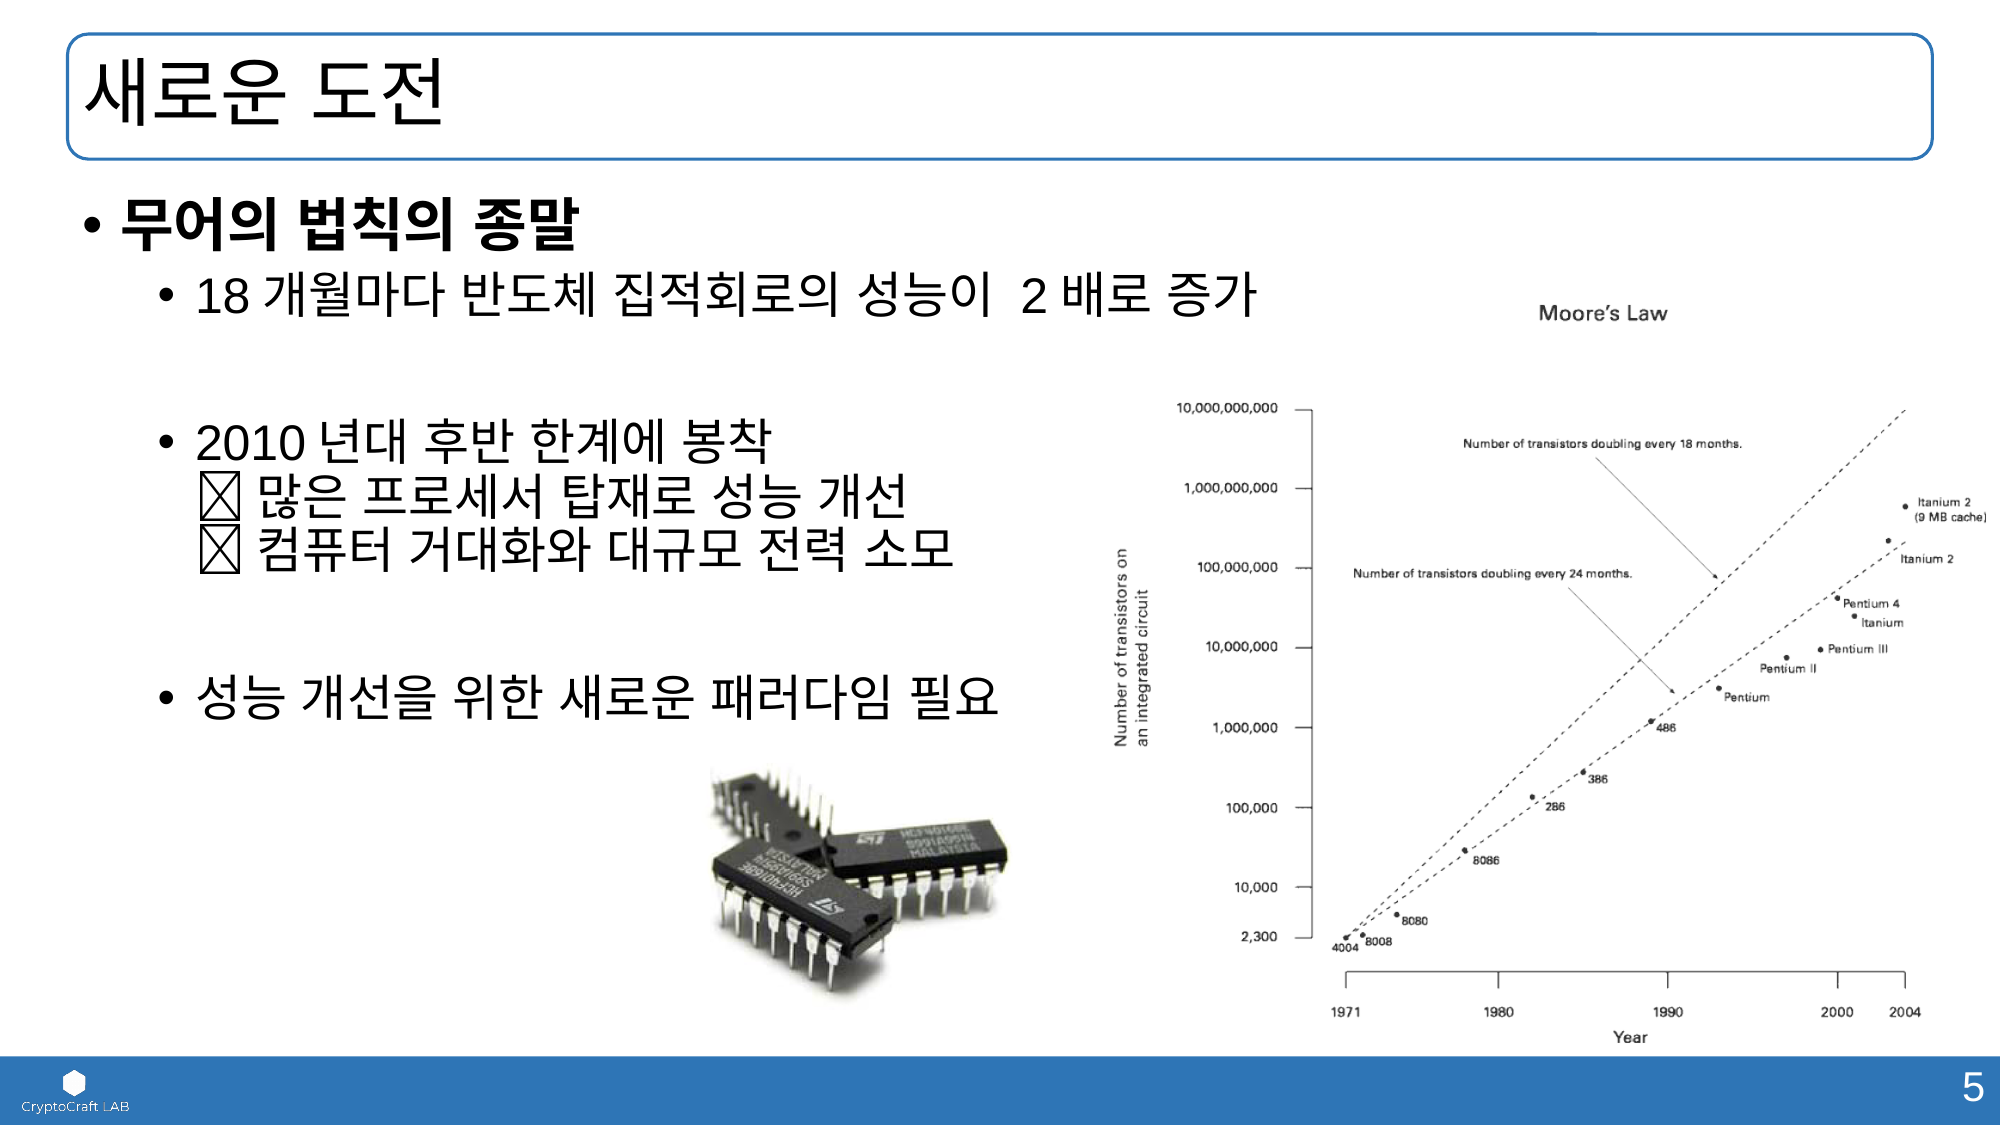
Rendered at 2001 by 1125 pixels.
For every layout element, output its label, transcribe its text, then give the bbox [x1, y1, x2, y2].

list 무어의 법칙의 종말 18개월마다 반도체 집적회로의 성능이 2배로 증가 2010년대 후반 한계에 봉착  많은 프로세서 탑재로 성능 개선  컴퓨터 거대화와 대규모 전력 소모 성능 개선을 위한 새로운 패러다임 필요 [67, 189, 1933, 1019]
picture [677, 737, 1039, 1019]
picture [1084, 275, 2000, 1073]
title 새로운 도전 [67, 34, 1933, 160]
picture [13, 1061, 138, 1123]
